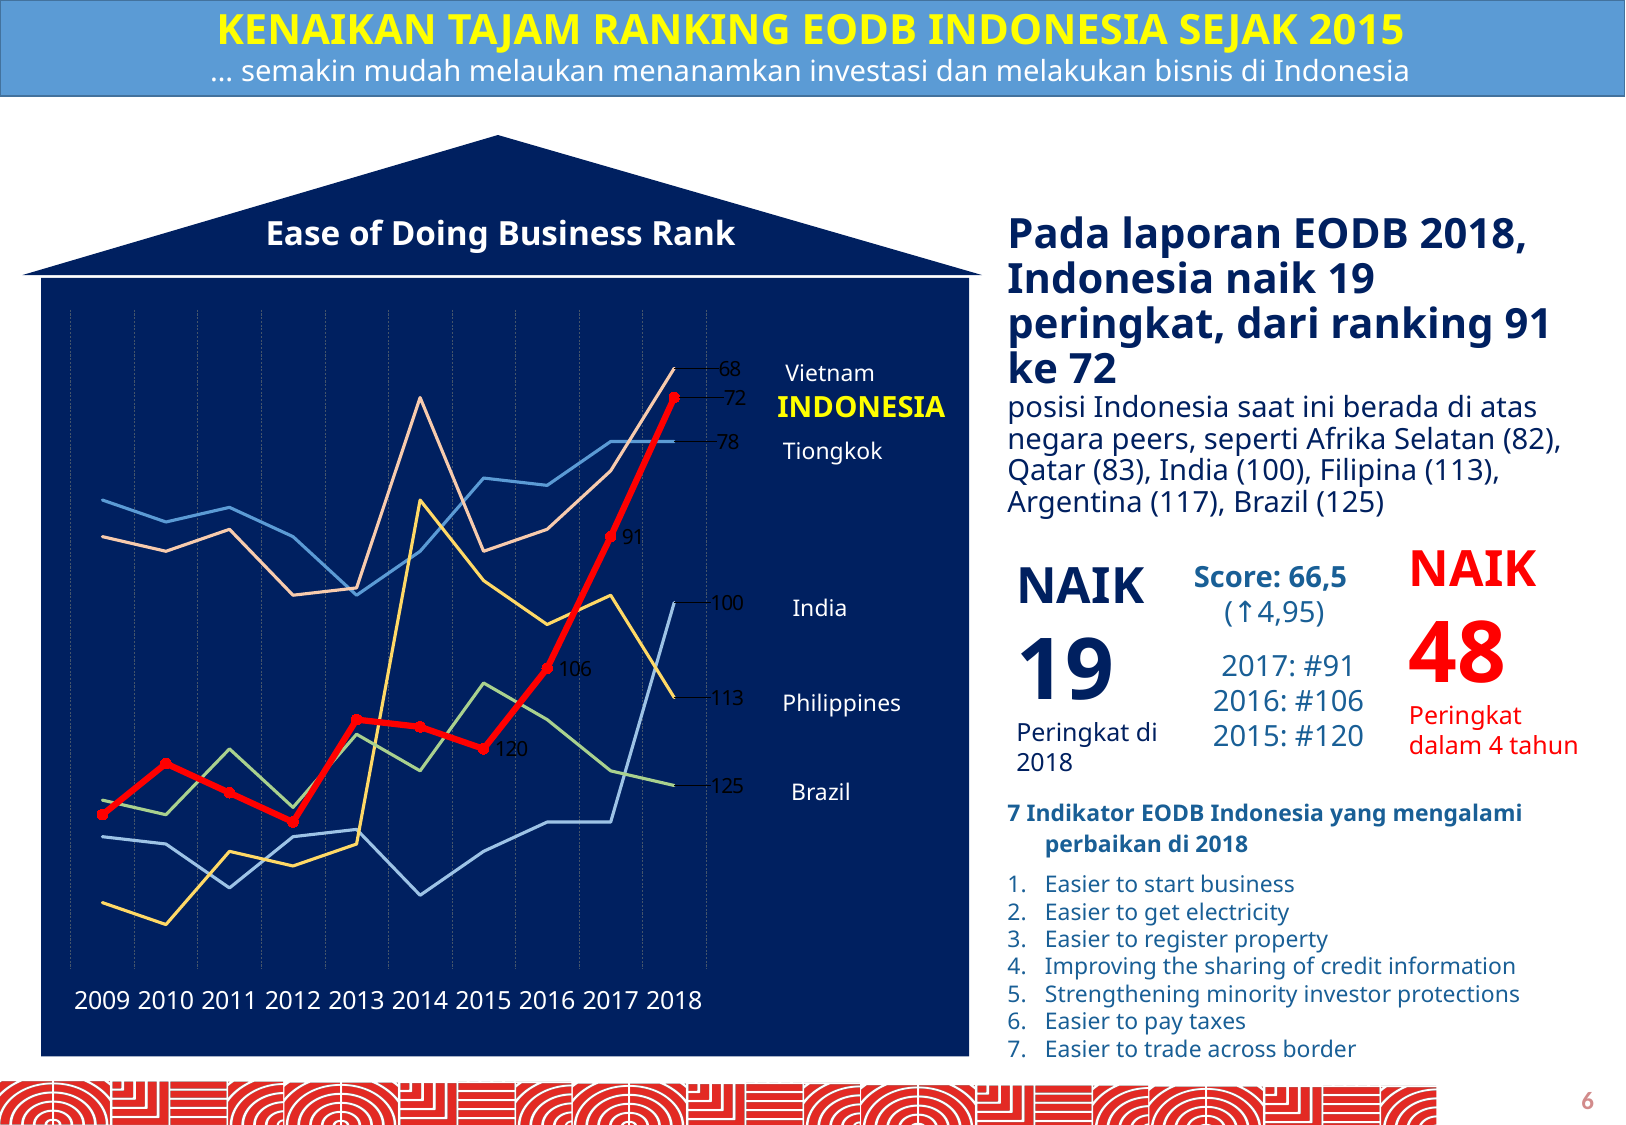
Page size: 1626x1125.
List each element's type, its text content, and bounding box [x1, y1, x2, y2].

text_box Score: 66,5 (↑4,95) [1154, 551, 1393, 637]
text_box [22, 134, 983, 1057]
text_box 2017: #91 2016: #106 2015: #120 [1220, 646, 1384, 752]
text_box NAIK 48 Peringkat dalam 4 tahun [1393, 529, 1612, 767]
text_box [0, 0, 1625, 97]
slide_number 6 [1503, 1077, 1609, 1121]
text_box KENAIKAN TAJAM RANKING EODB INDONESIA SEJAK 2015 … semakin mudah melaukan menanamkan investasi dan melakukan bisnis di Indonesia [0, 0, 1622, 95]
text_box NAIK 19 Peringkat di 2018 [1001, 546, 1220, 784]
text_box 7 Indikator EODB Indonesia yang mengalami perbaikan di 2018 Easier to start business Easier to get electricity Easier to register property Improving the sharing of credit information Strengthening minority investor protections Easier to pay taxes Easier to trade across border [992, 786, 1622, 1070]
text_box Pada laporan EODB 2018, Indonesia naik 19 peringkat, dari ranking 91 ke 72 posisi Indonesia saat ini berada di atas negara peers, seperti Afrika Selatan (82), Qatar (83), India (100), Filipina (113), Argentina (117), Brazil (125) [992, 214, 1607, 517]
